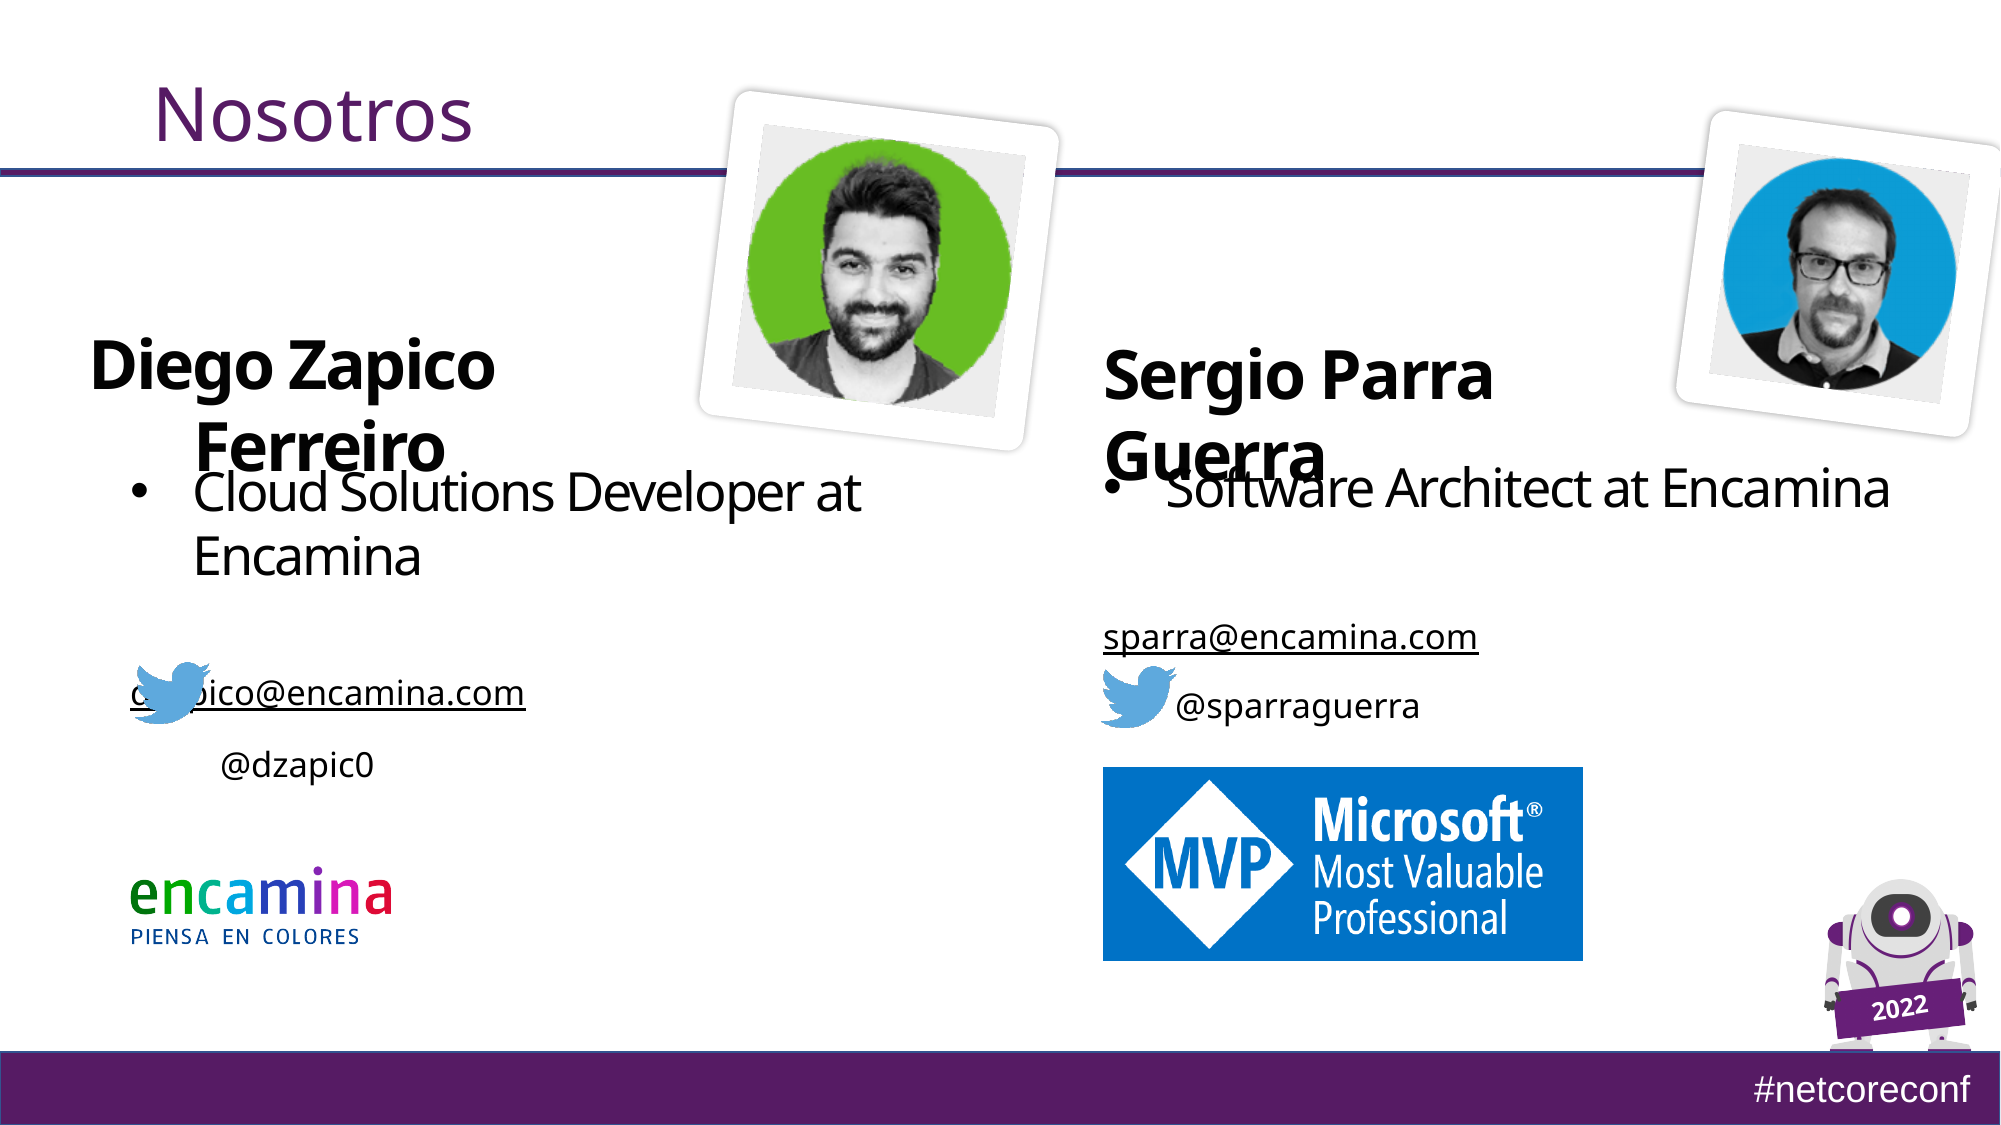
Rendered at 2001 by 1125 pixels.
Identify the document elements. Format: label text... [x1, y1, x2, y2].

text_box Cloud Solutions Developer at Encamina dzapico@encamina.com @dzapic0 [102, 429, 1021, 829]
picture [134, 662, 211, 724]
picture [1103, 767, 1583, 961]
picture [1824, 879, 1977, 1051]
title Nosotros [137, 20, 1863, 213]
picture [1100, 666, 1177, 728]
picture [76, 820, 432, 997]
picture [1710, 145, 1969, 403]
text_box Software Architect at Encamina sparra@encamina.com @sparraguerra [1087, 445, 2000, 809]
text_box Sergio Parra Guerra [1087, 323, 1693, 434]
picture [734, 125, 1025, 417]
text_box Diego Zapico Ferreiro [60, 293, 665, 485]
